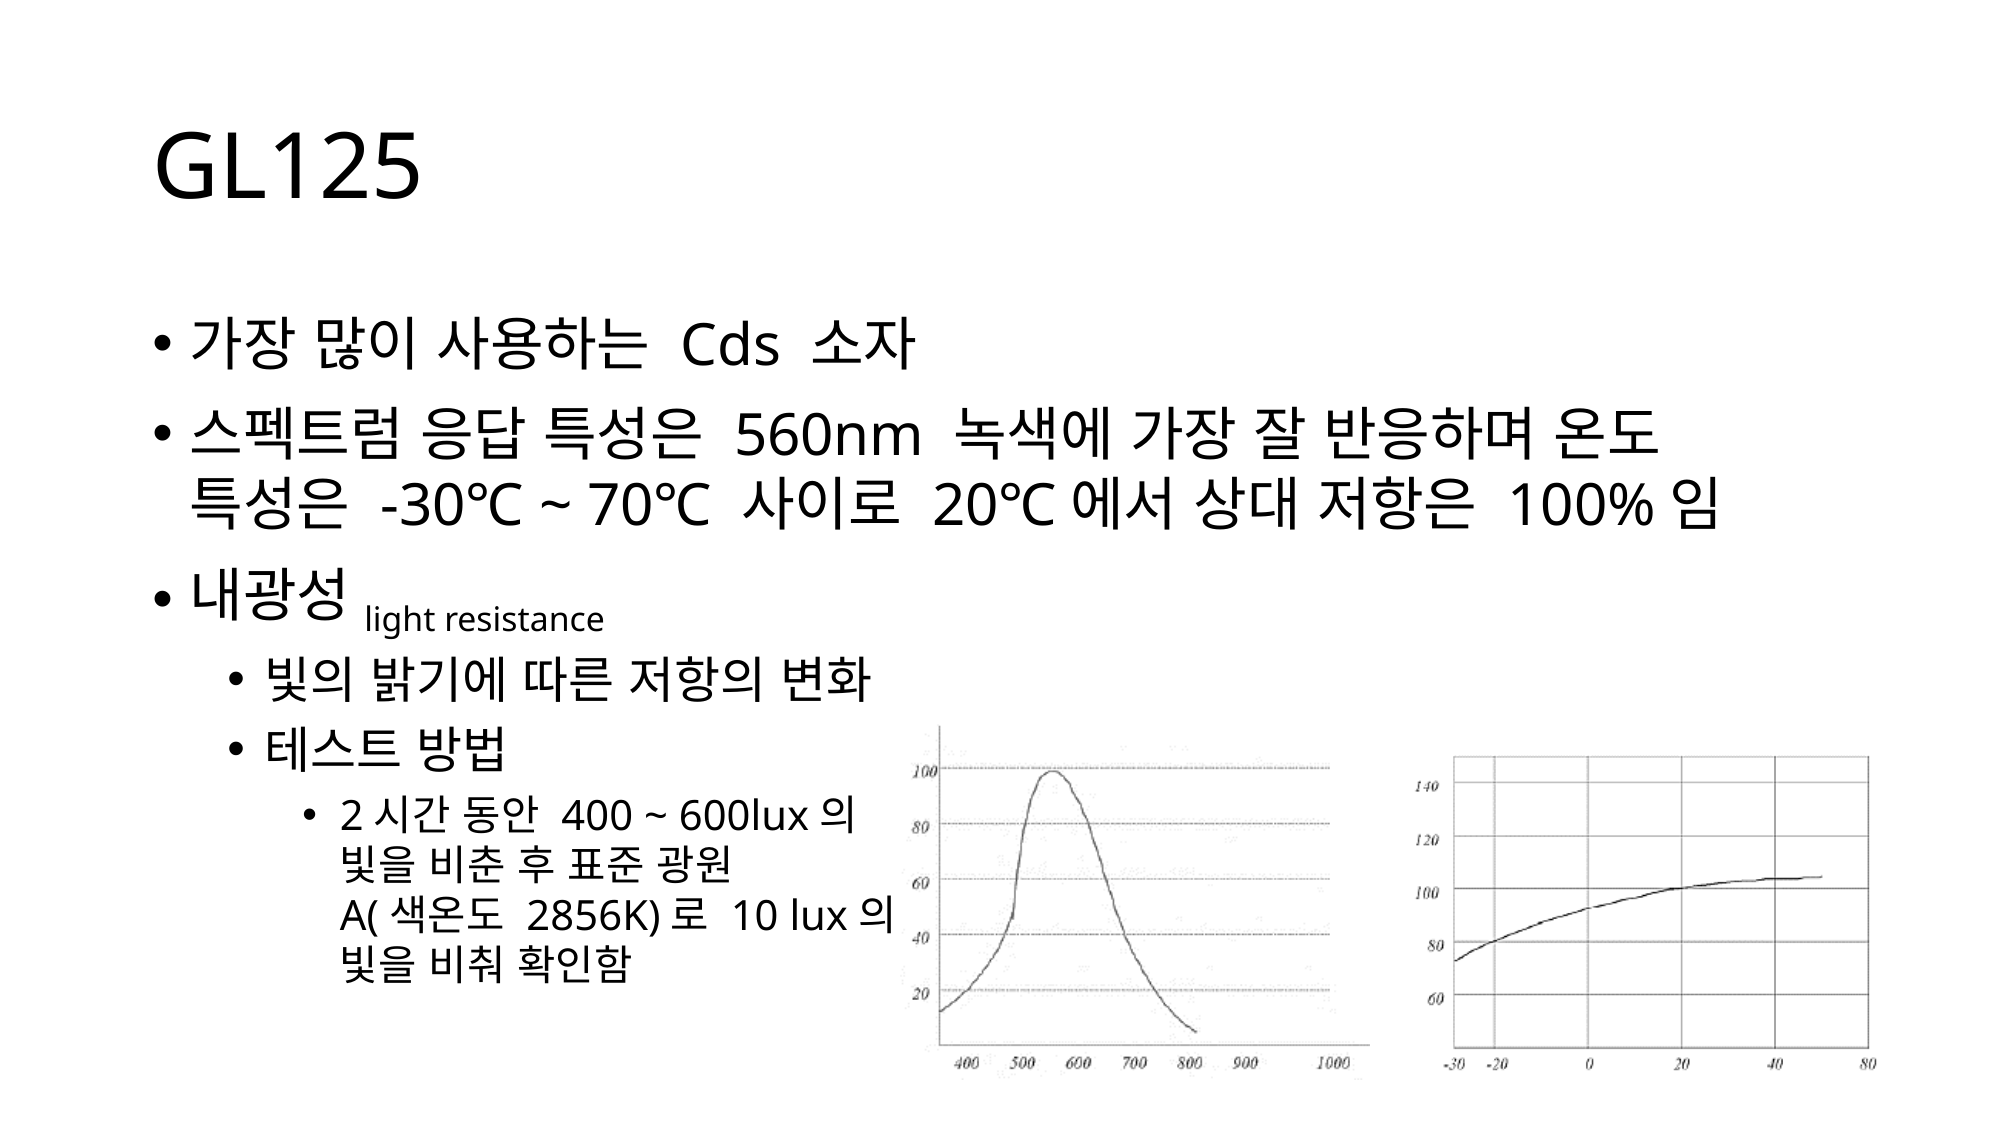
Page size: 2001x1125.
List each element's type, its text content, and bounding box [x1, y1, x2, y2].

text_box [899, 720, 1882, 1080]
list 가장 많이 사용하는 Cds 소자 스펙트럼 응답 특성은 560nm 녹색에 가장 잘 반응하며 온도 특성은 -30℃ ~ 70℃ 사이로 20℃에서 상대 저항은 100%임 내광성light resistance 빛의 밝기에 따른 저항의 변화 테스트 방법 2시간 동안 400 ~ 600lux의 빛을 비춘 후 표준 광원 A(색온도 2856K)로 10 lux의 빛을 비춰 확인함 [137, 299, 1863, 1099]
title GL125 [137, 59, 1863, 278]
